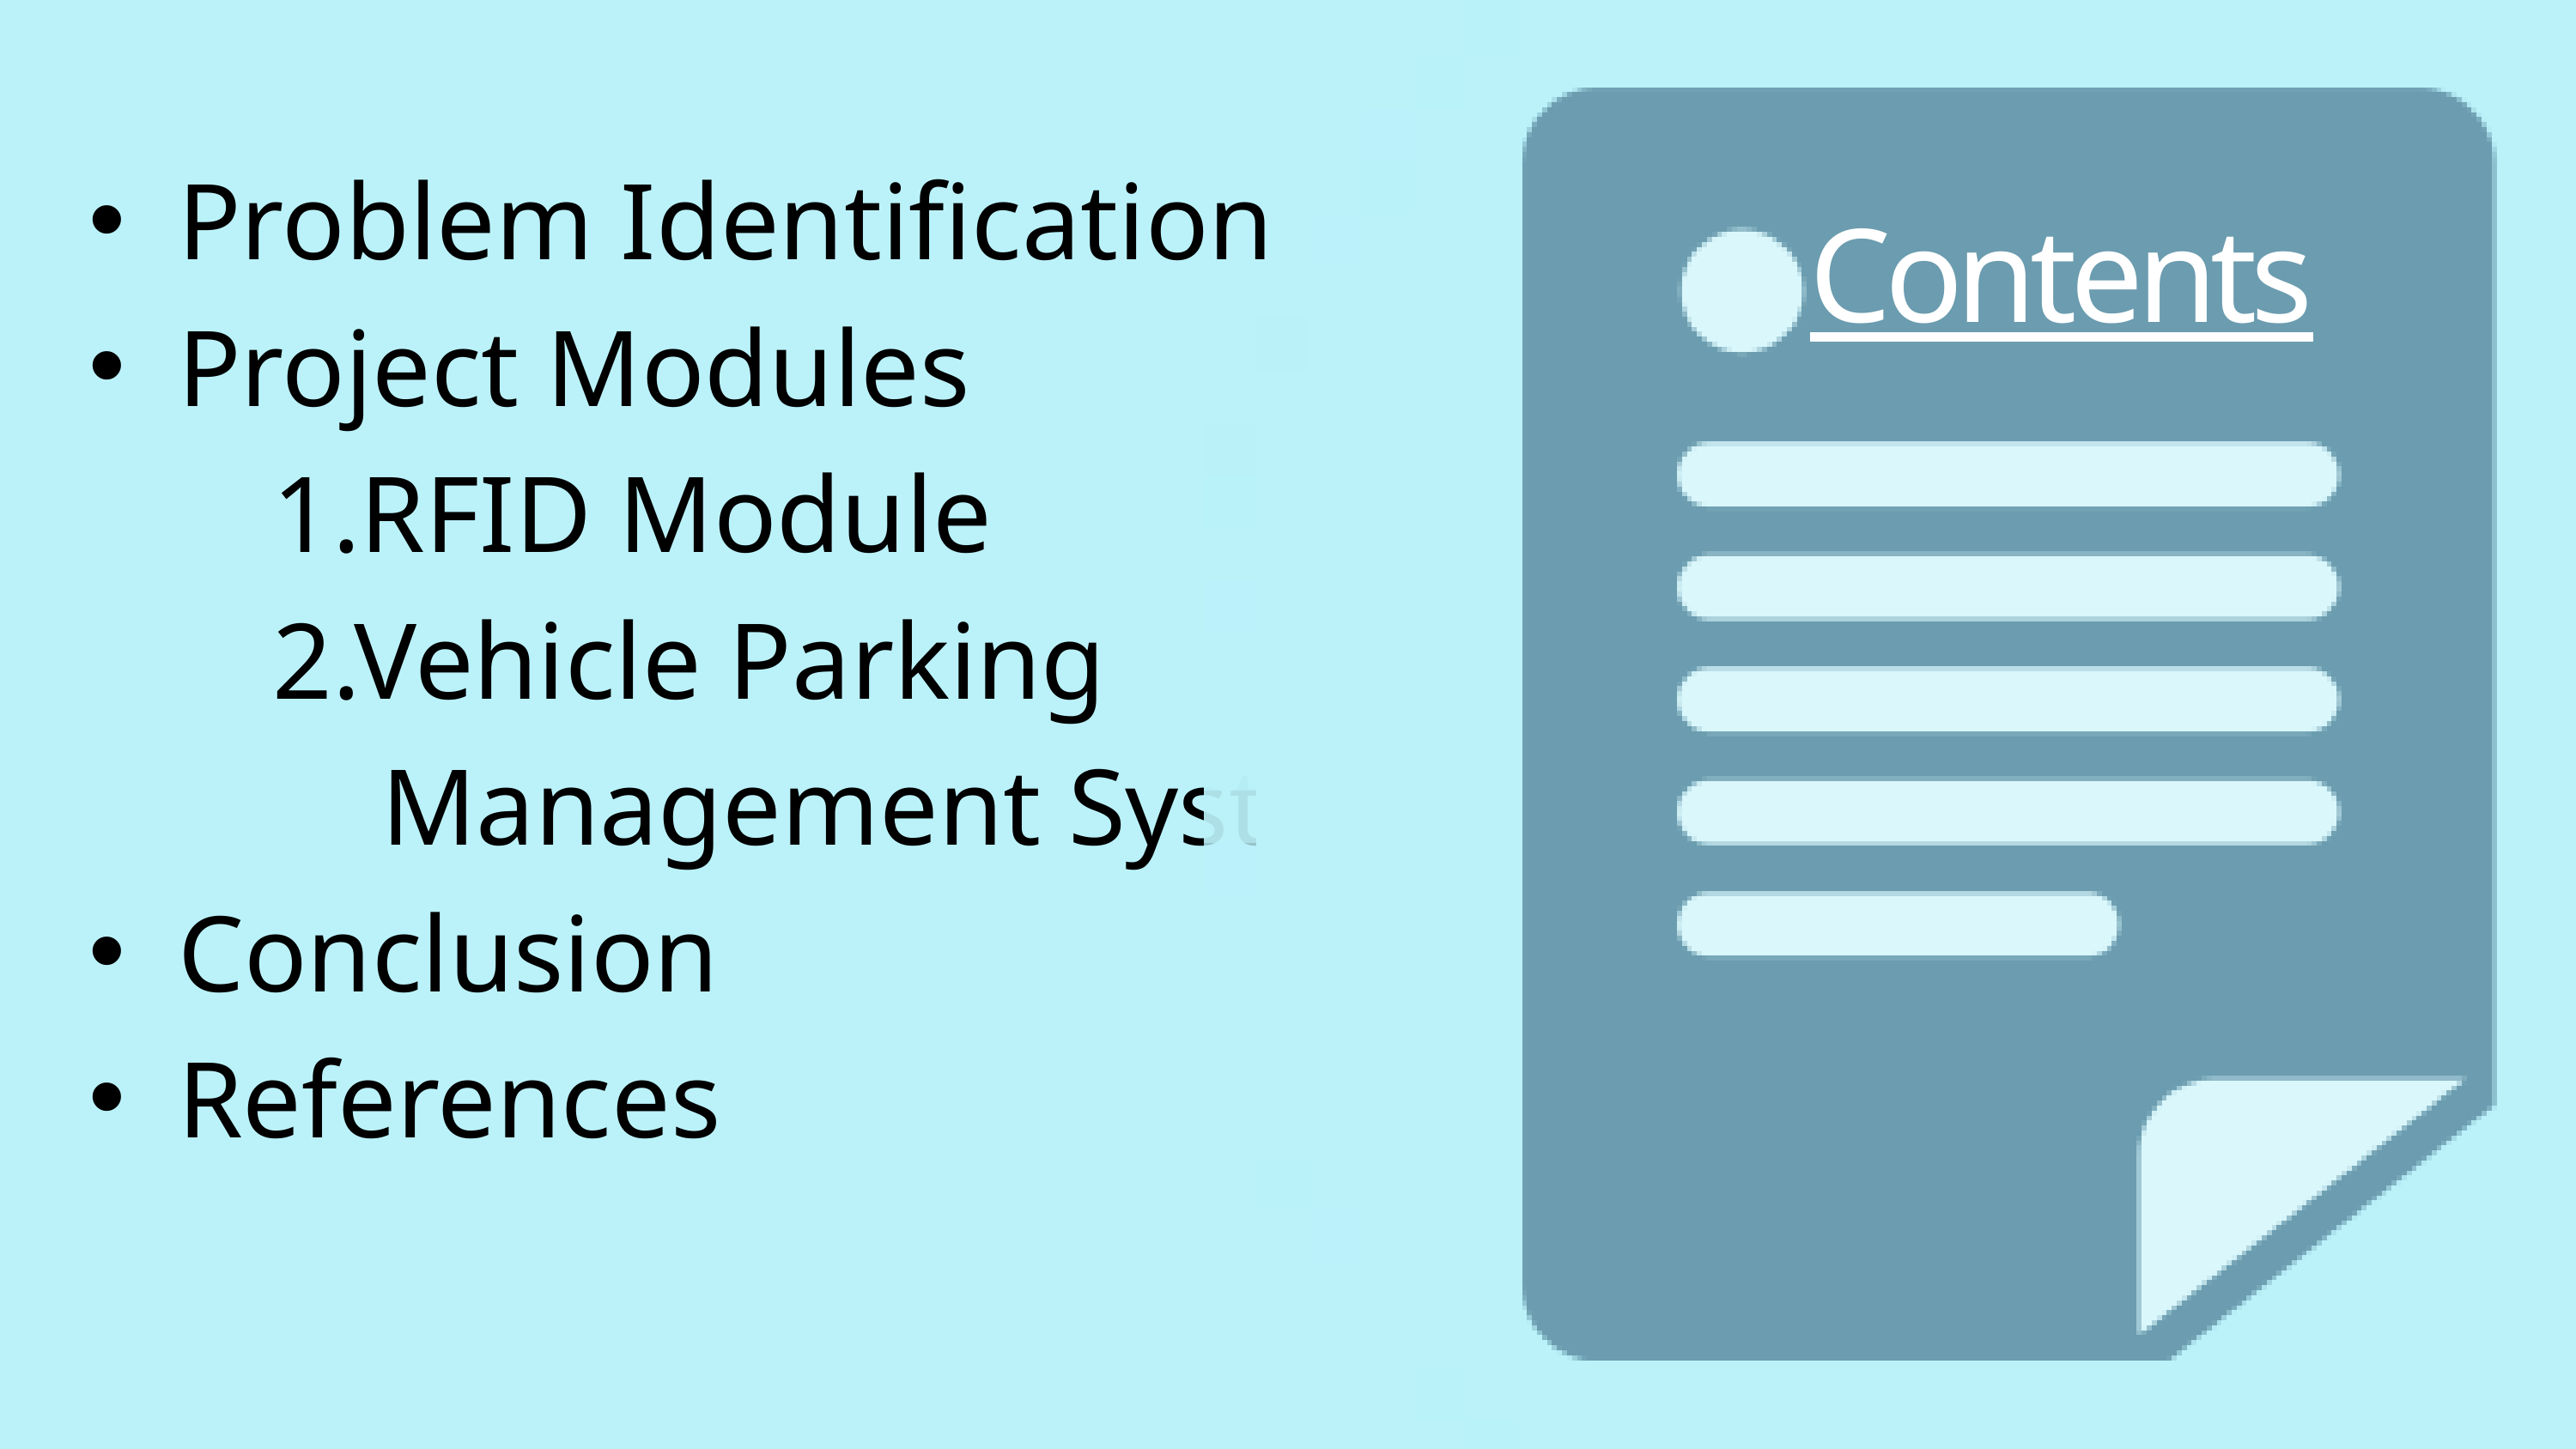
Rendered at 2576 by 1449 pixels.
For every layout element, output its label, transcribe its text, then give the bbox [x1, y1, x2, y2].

text_box Contents [1189, 225, 1198, 349]
picture [1204, 0, 2576, 1449]
text_box Problem Identification Project Modules 1.RFID Module 2.Vehicle Parking Management System Conclusion References [0, 134, 1198, 1306]
